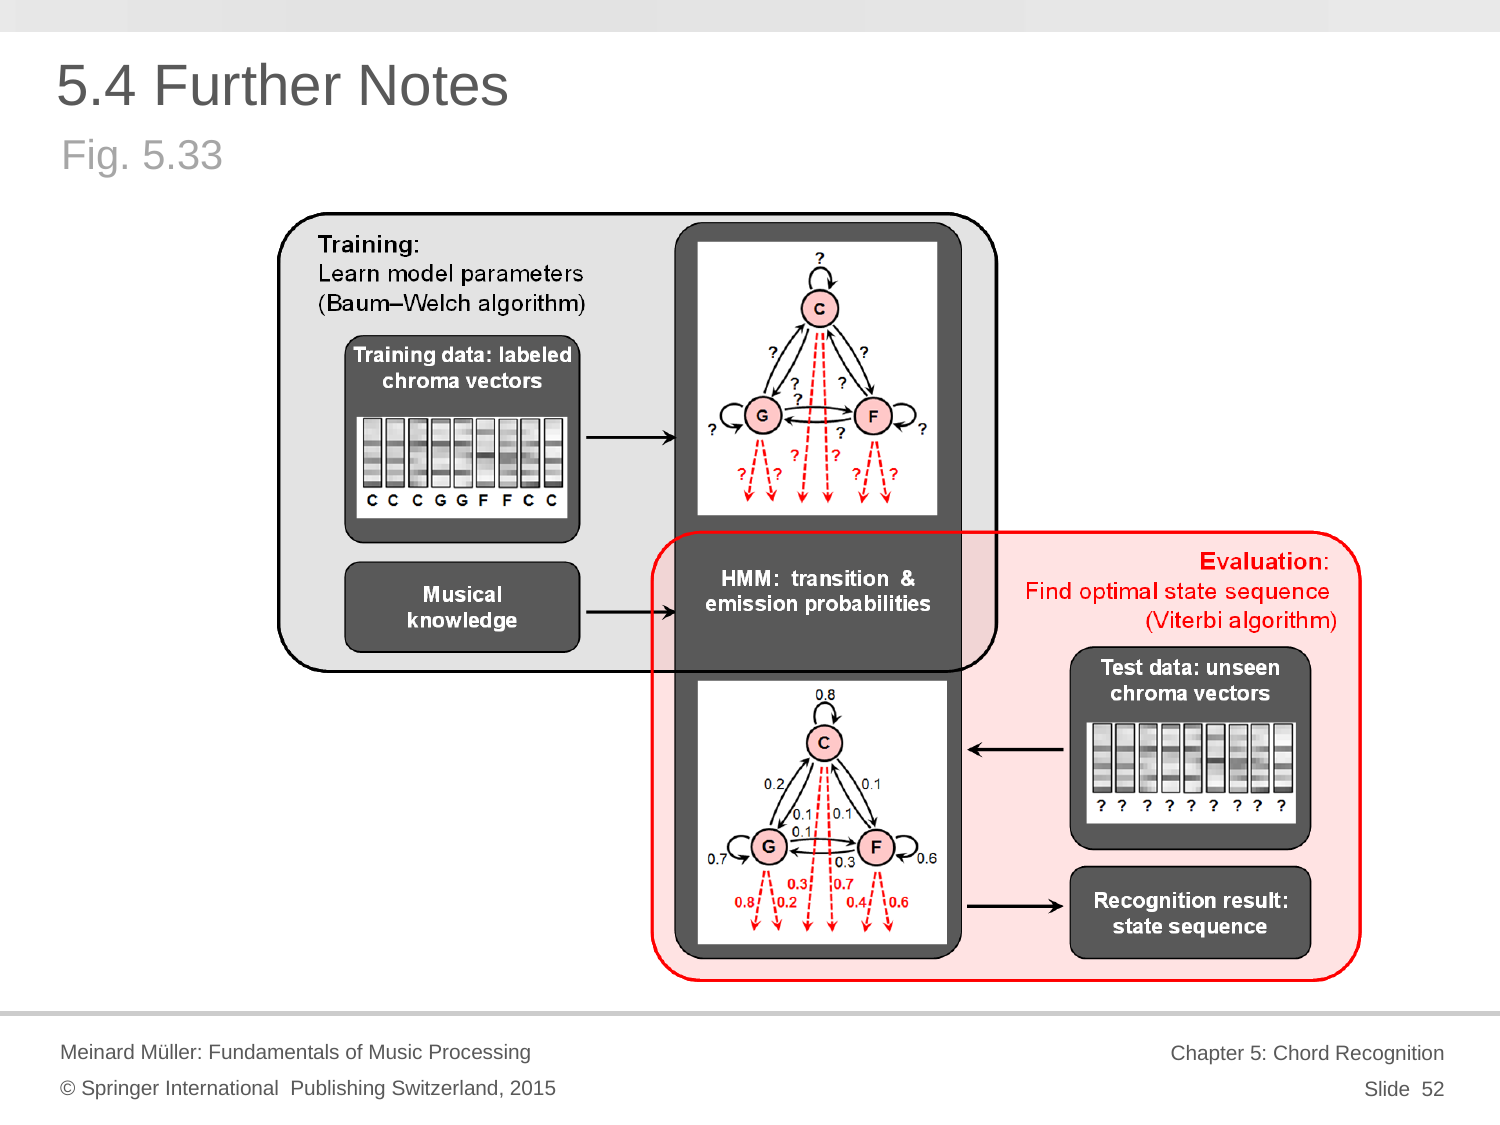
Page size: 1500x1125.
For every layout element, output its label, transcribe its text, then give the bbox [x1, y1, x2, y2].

list Fig. 5.33 [46, 115, 276, 198]
title 5.4 Further Notes [40, 39, 1448, 133]
picture [0, 0, 1500, 32]
picture [276, 212, 1365, 985]
